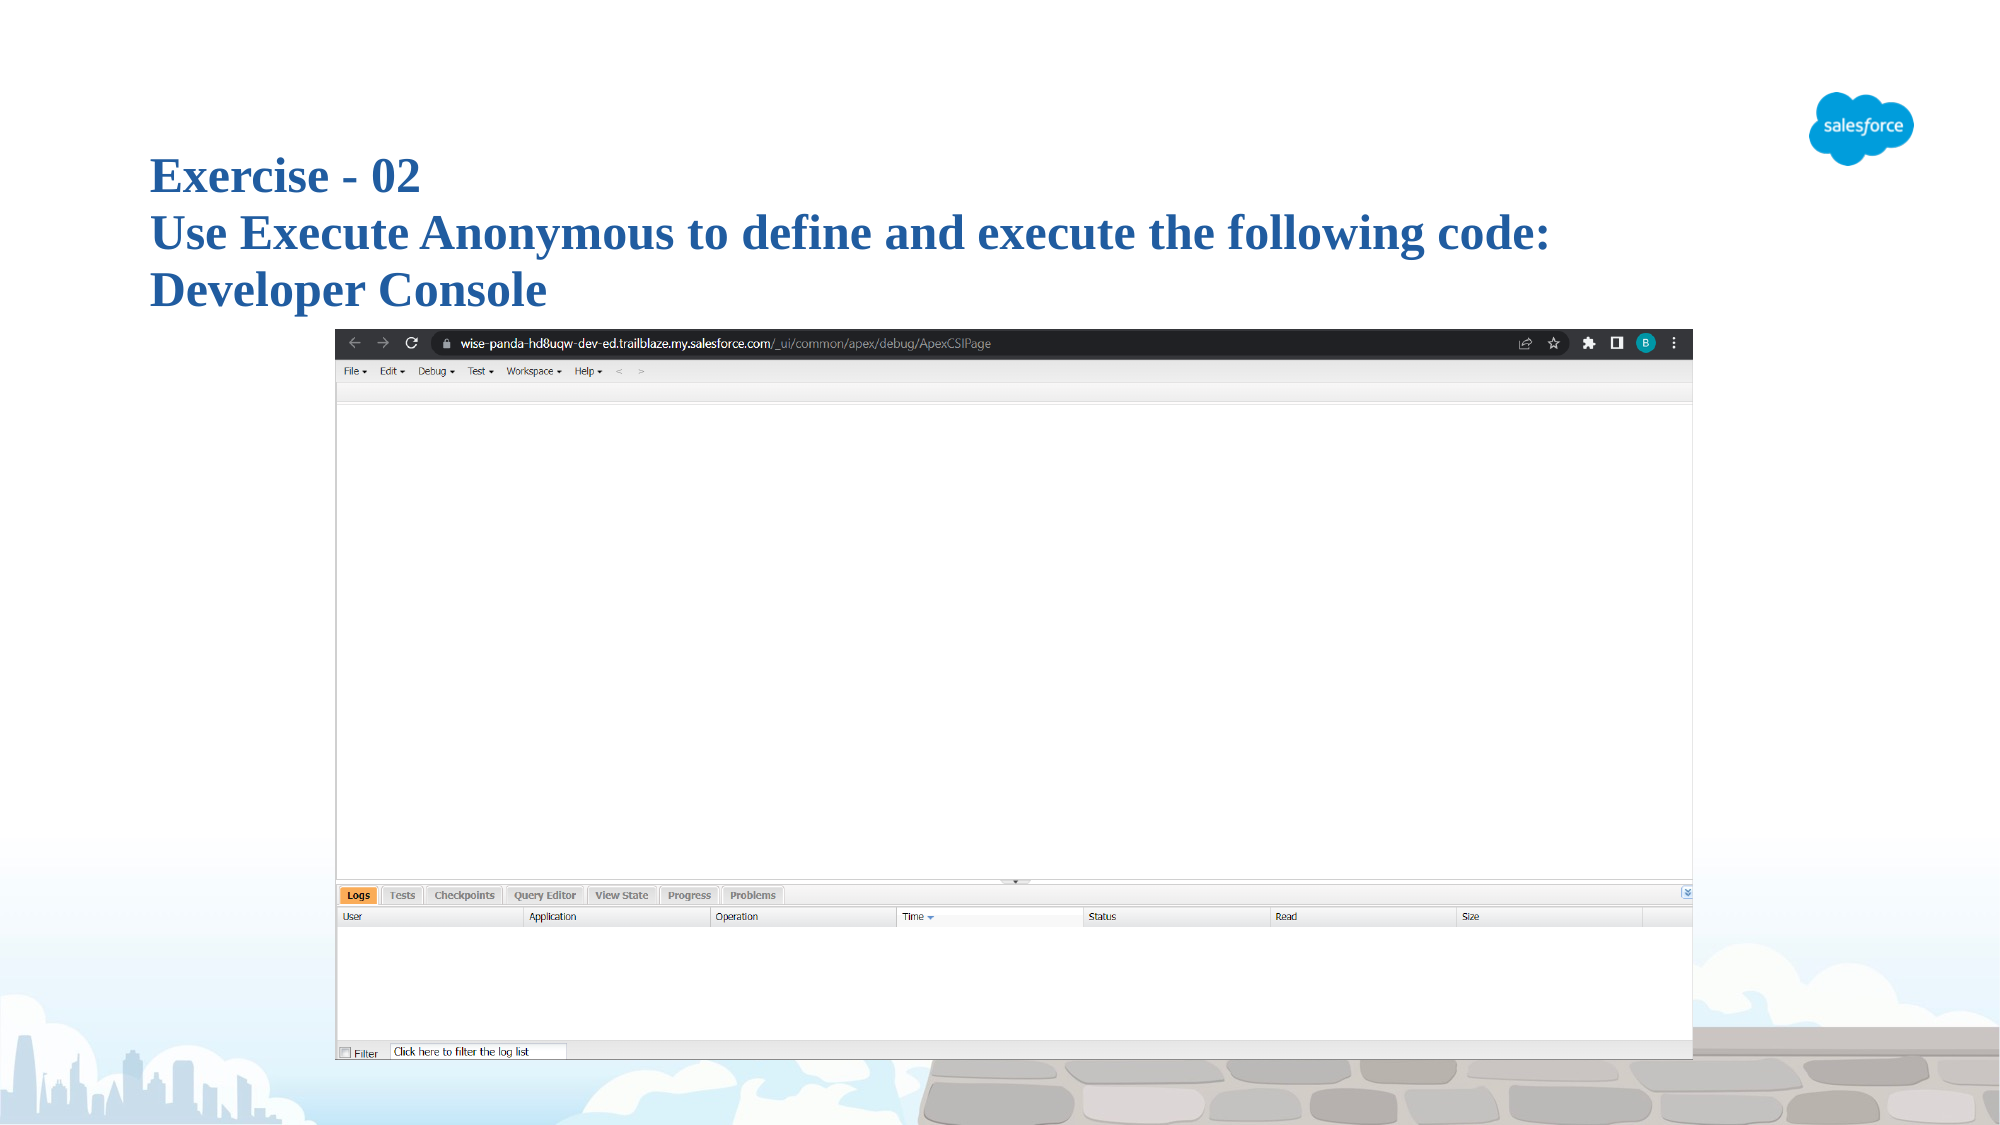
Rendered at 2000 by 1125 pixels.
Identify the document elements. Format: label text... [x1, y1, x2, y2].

title Exercise - 02 Use Execute Anonymous to define and execute the following code: Developer Console [149, 99, 1849, 318]
picture [0, 0, 2000, 1125]
